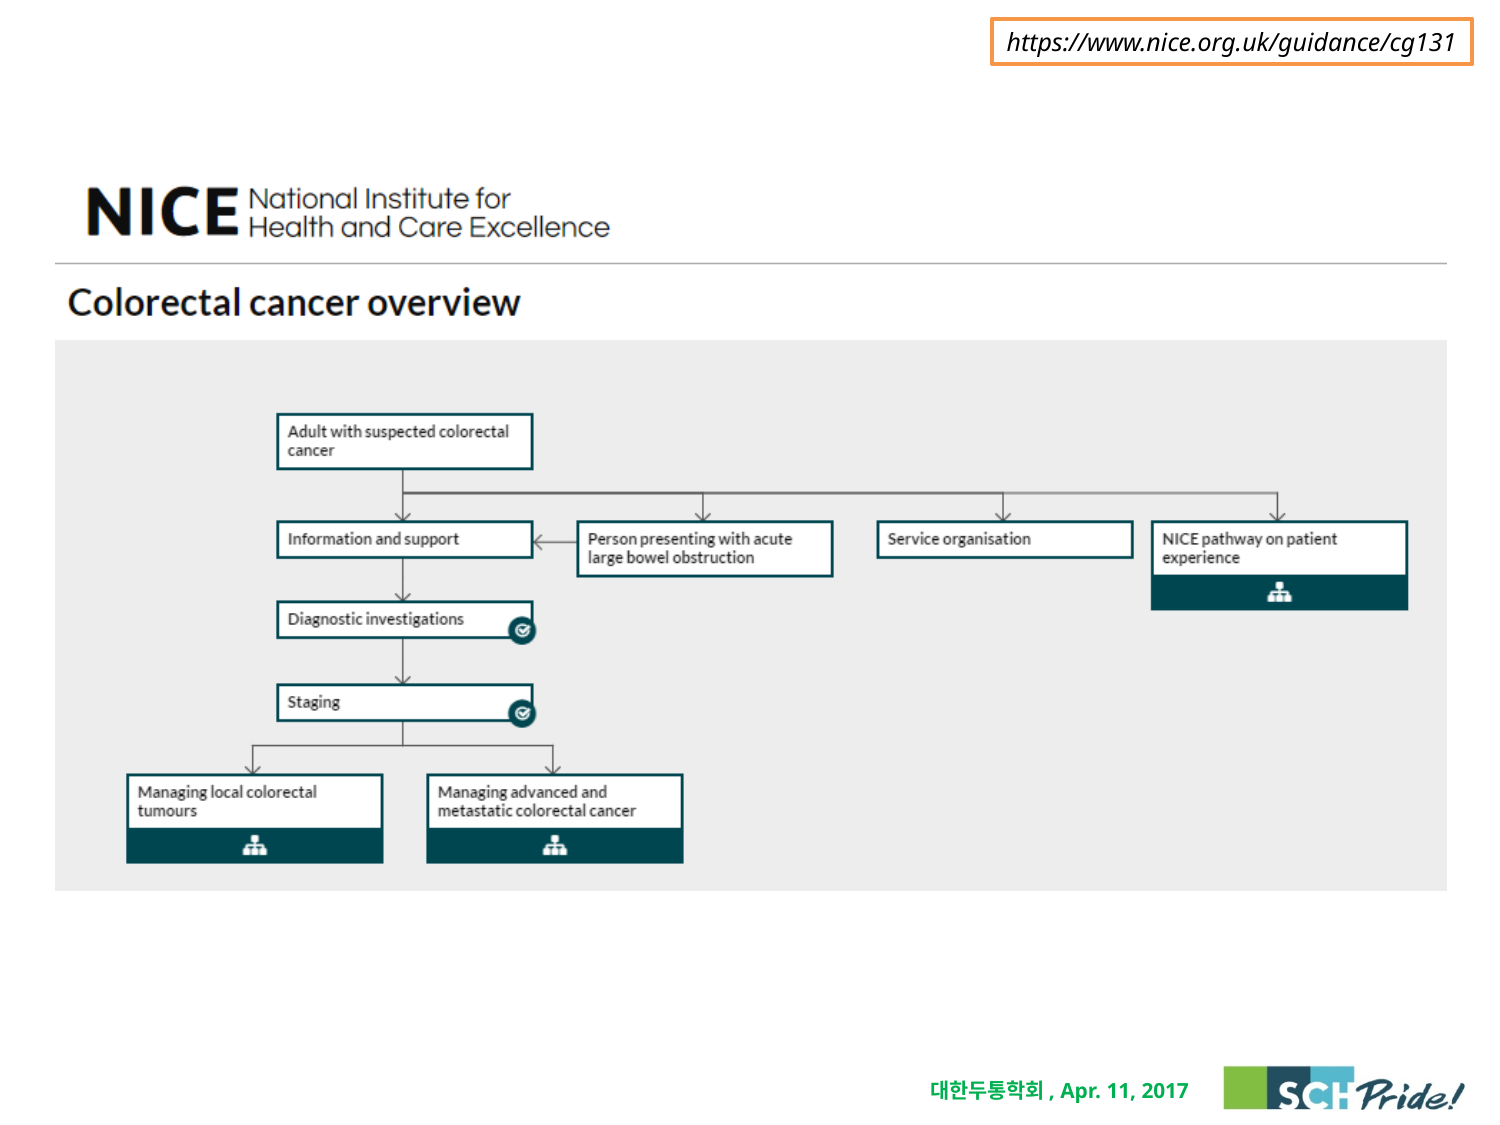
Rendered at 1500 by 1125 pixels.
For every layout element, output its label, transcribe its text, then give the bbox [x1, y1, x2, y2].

picture [1222, 1064, 1465, 1110]
picture [55, 160, 1448, 892]
text_box https://www.nice.org.uk/guidance/cg131 [990, 17, 1474, 66]
